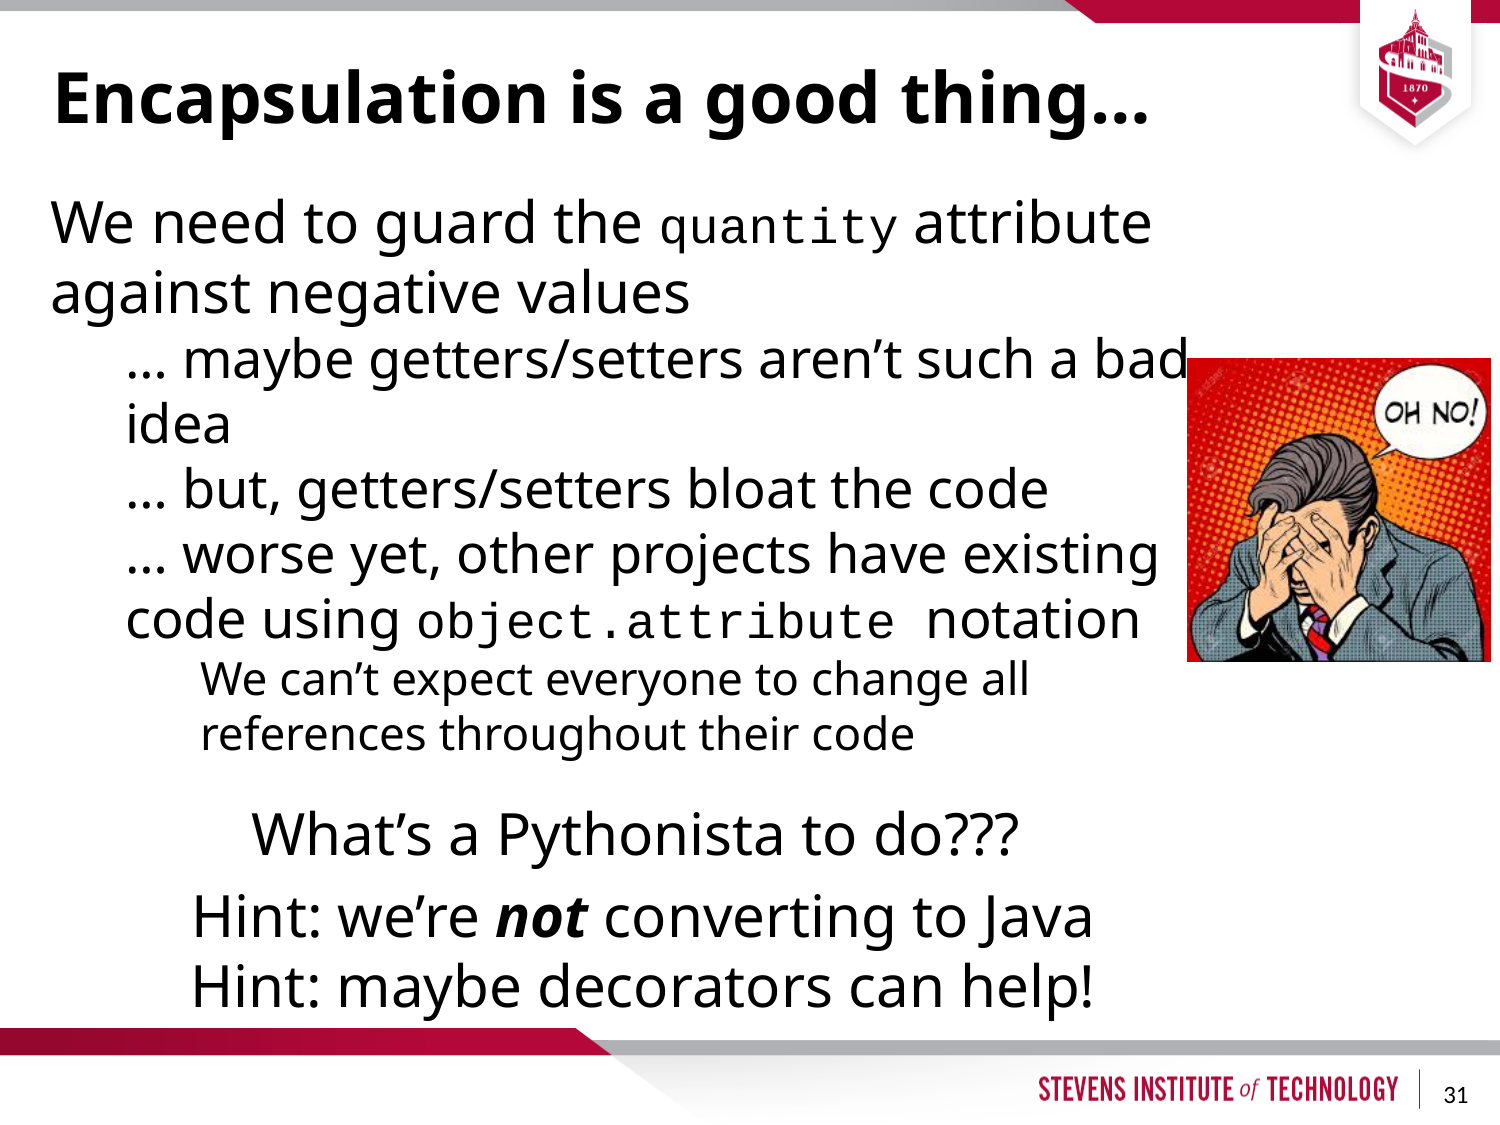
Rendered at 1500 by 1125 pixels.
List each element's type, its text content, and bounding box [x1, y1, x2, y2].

list We need to guard the quantity attribute against negative values … maybe getters/setters aren’t such a bad idea … but, getters/setters bloat the code … worse yet, other projects have existing code using object.attribute notation We can’t expect everyone to change all references throughout their code What’s a Pythonista to do??? Hint: we’re not converting to Java Hint: maybe decorators can help! [35, 177, 1252, 918]
picture [0, 0, 1500, 160]
title Encapsulation is a good thing… [37, 45, 1338, 150]
picture [0, 1028, 1500, 1125]
slide_number 31 [1428, 1071, 1490, 1108]
picture [1187, 358, 1491, 662]
